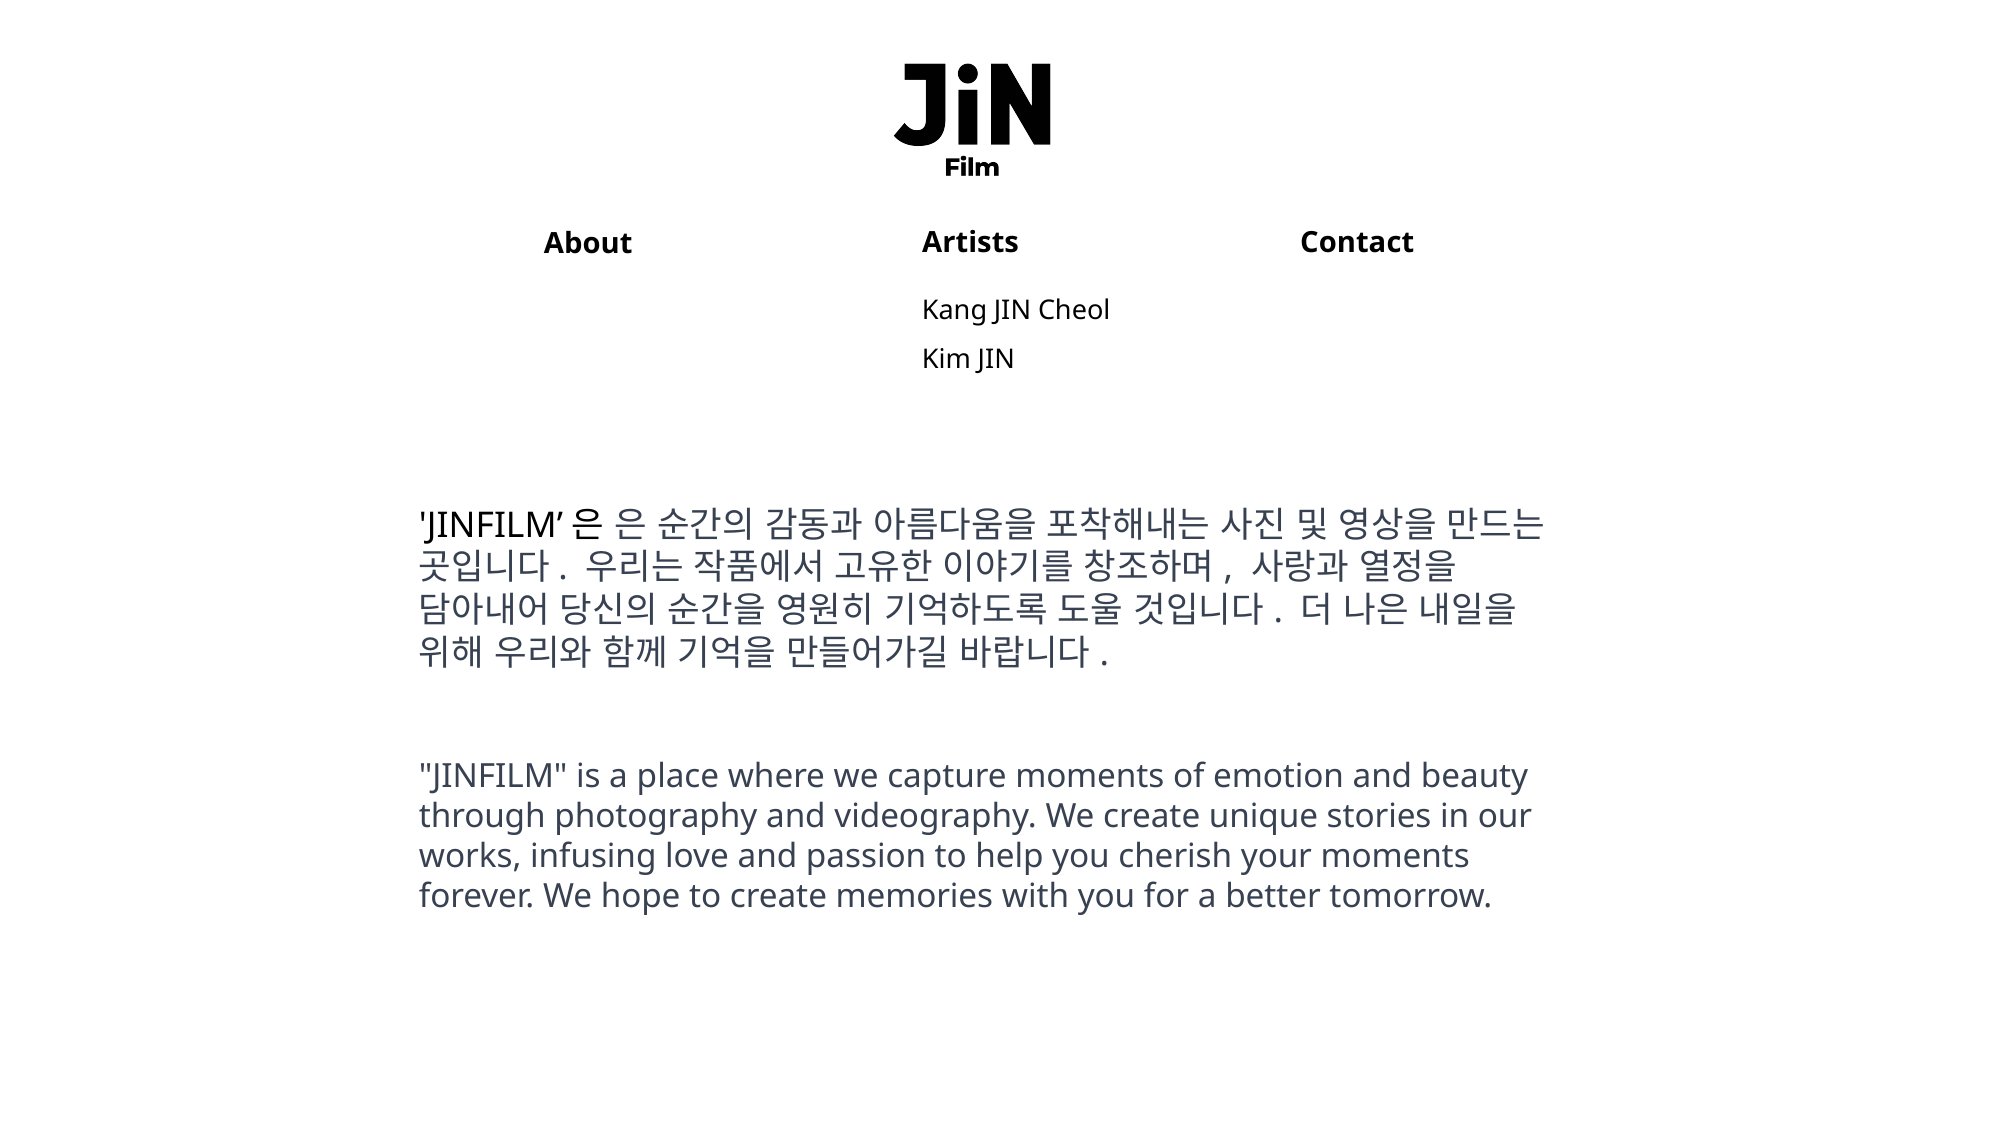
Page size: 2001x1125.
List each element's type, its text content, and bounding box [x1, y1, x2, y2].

text_box 'JINFILM’은 은 순간의 감동과 아름다움을 포착해내는 사진 및 영상을 만드는 곳입니다. 우리는 작품에서 고유한 이야기를 창조하며, 사랑과 열정을 담아내어 당신의 순간을 영원히 기억하도록 도울 것입니다. 더 나은 내일을 위해 우리와 함께 기억을 만들어가길 바랍니다. "JINFILM" is a place where we capture moments of emotion and beauty through photography and videography. We create unique stories in our works, infusing love and passion to help you cherish your moments forever. We hope to create memories with you for a better tomorrow. [404, 494, 1596, 922]
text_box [529, 215, 1664, 268]
picture [856, 0, 1088, 215]
text_box Kang JIN Cheol Kim JIN [907, 226, 2000, 424]
